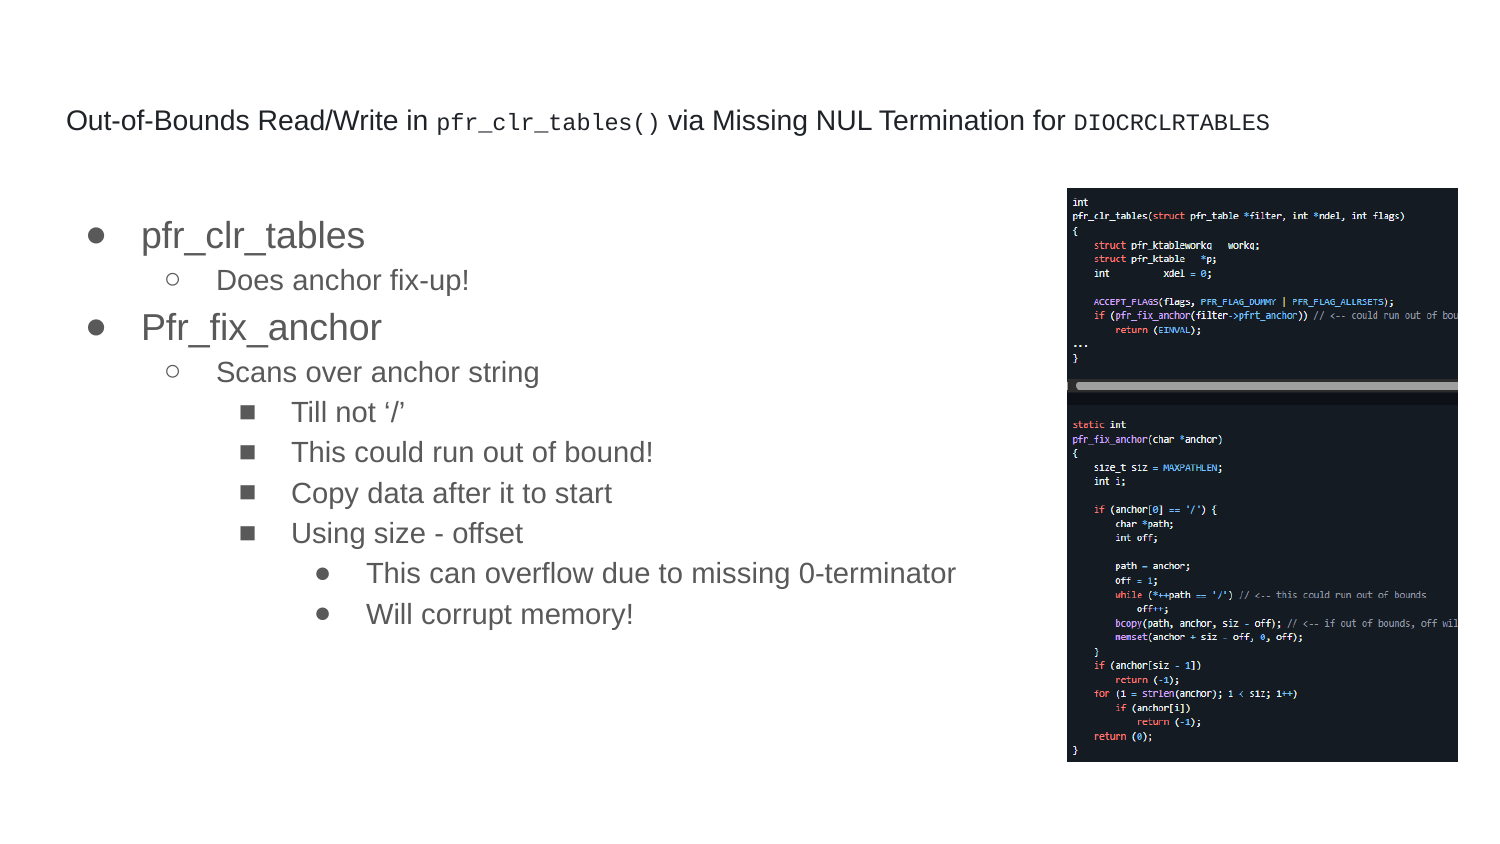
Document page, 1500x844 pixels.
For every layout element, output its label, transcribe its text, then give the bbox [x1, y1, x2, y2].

title Out-of-Bounds Read/Write in pfr_clr_tables() via Missing NUL Termination for DIOCRCLRTABLES [51, 72, 1449, 167]
picture [1067, 188, 1458, 763]
list pfr_clr_tables Does anchor fix-up! Pfr_fix_anchor Scans over anchor string Till not ‘/’ This could run out of bound! Copy data after it to start Using size - offset This can overflow due to missing 0-terminator Will corrupt memory! [51, 189, 1032, 750]
